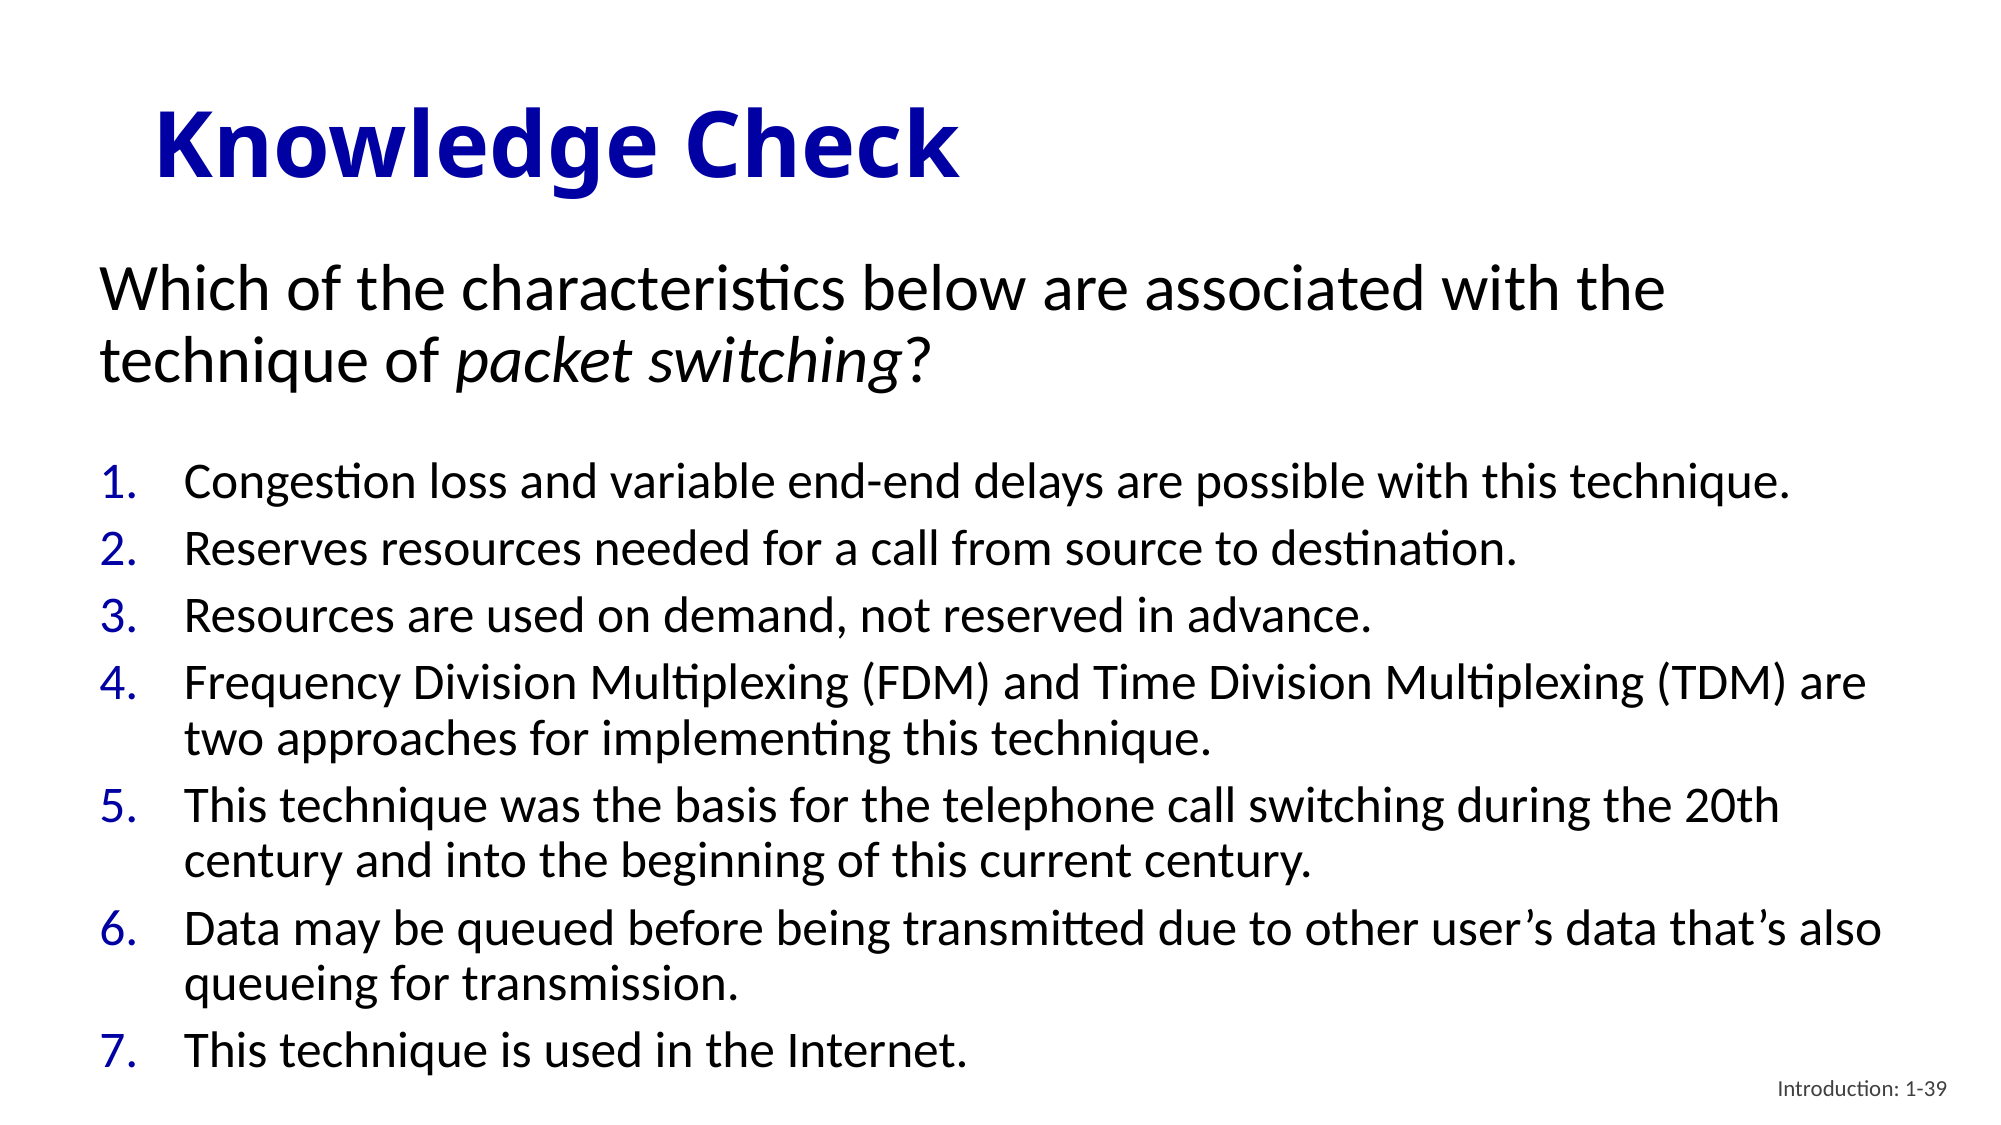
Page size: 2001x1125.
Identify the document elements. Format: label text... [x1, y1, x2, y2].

list Which of the characteristics below are associated with the technique of packet switching? Congestion loss and variable end-end delays are possible with this technique. Reserves resources needed for a call from source to destination. Resources are used on demand, not reserved in advance. Frequency Division Multiplexing (FDM) and Time Division Multiplexing (TDM) are two approaches for implementing this technique. This technique was the basis for the telephone call switching during the 20th century and into the beginning of this current century. Data may be queued before being transmitted due to other user’s data that’s also queueing for transmission. This technique is used in the Internet. [63, 245, 1937, 1092]
slide_number Introduction: 1-39 [1512, 1056, 1963, 1117]
title Knowledge Check [137, 74, 1863, 221]
